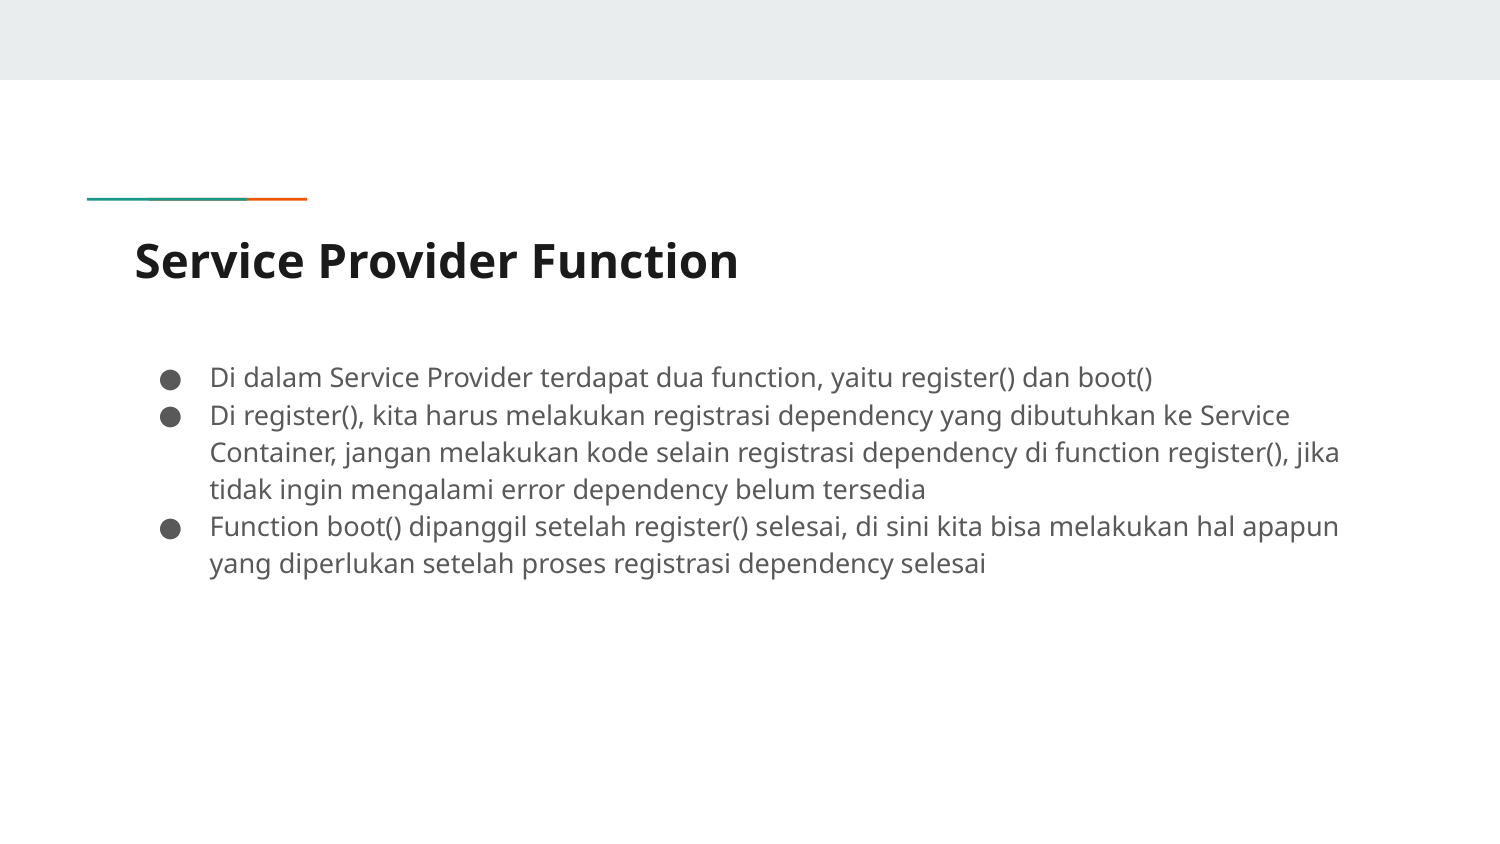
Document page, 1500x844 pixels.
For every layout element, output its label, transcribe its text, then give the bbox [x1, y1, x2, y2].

title Service Provider Function [119, 216, 1381, 305]
list Di dalam Service Provider terdapat dua function, yaitu register() dan boot() Di register(), kita harus melakukan registrasi dependency yang dibutuhkan ke Service Container, jangan melakukan kode selain registrasi dependency di function register(), jika tidak ingin mengalami error dependency belum tersedia Function boot() dipanggil setelah register() selesai, di sini kita bisa melakukan hal apapun yang diperlukan setelah proses registrasi dependency selesai [119, 341, 1381, 712]
